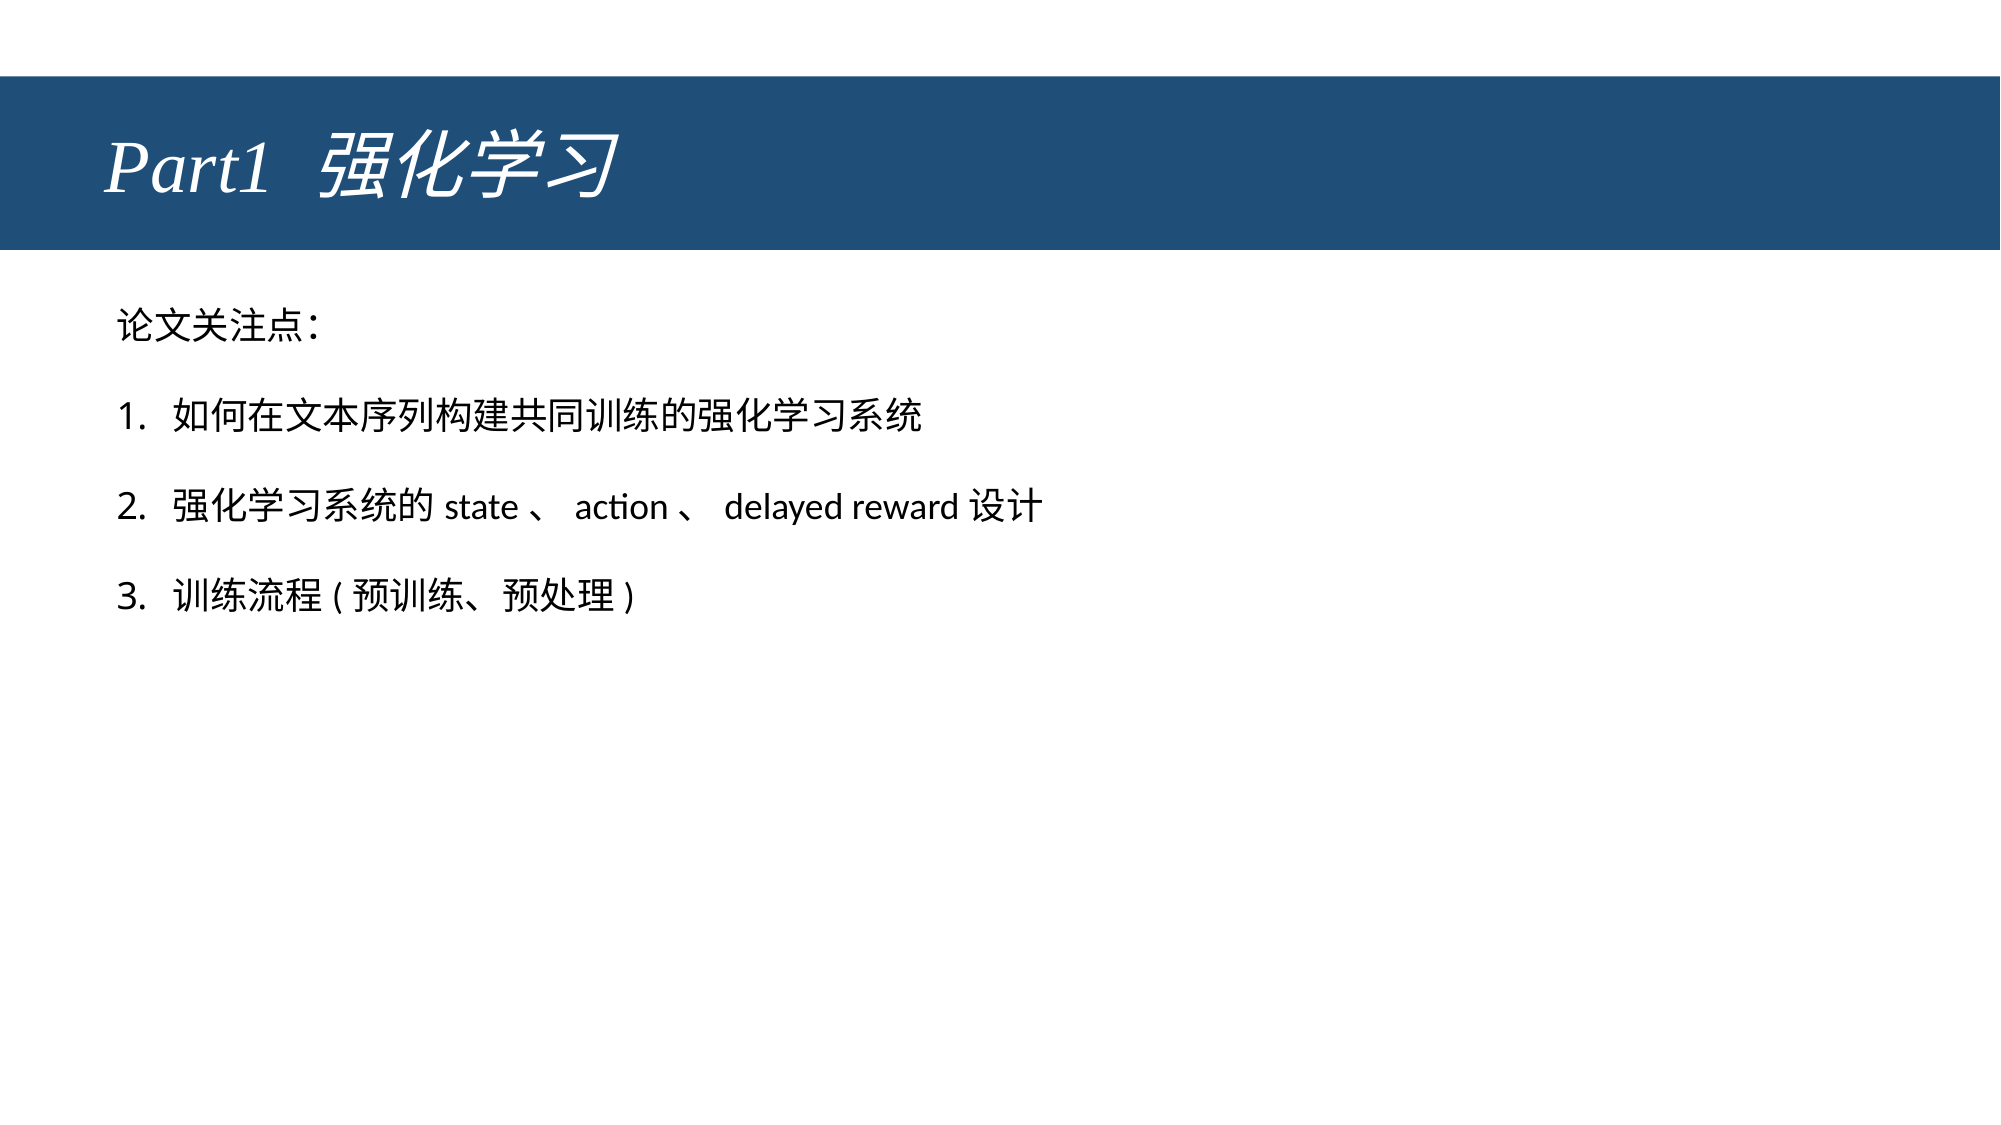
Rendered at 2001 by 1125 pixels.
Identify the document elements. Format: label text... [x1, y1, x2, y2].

text_box 论文关注点： 如何在文本序列构建共同训练的强化学习系统 强化学习系统的state、action、delayed reward设计 训练流程(预训练、预处理) [101, 294, 1808, 625]
text_box [0, 75, 89, 251]
text_box [1815, 75, 2000, 251]
title Part1 强化学习 [89, 37, 1815, 255]
